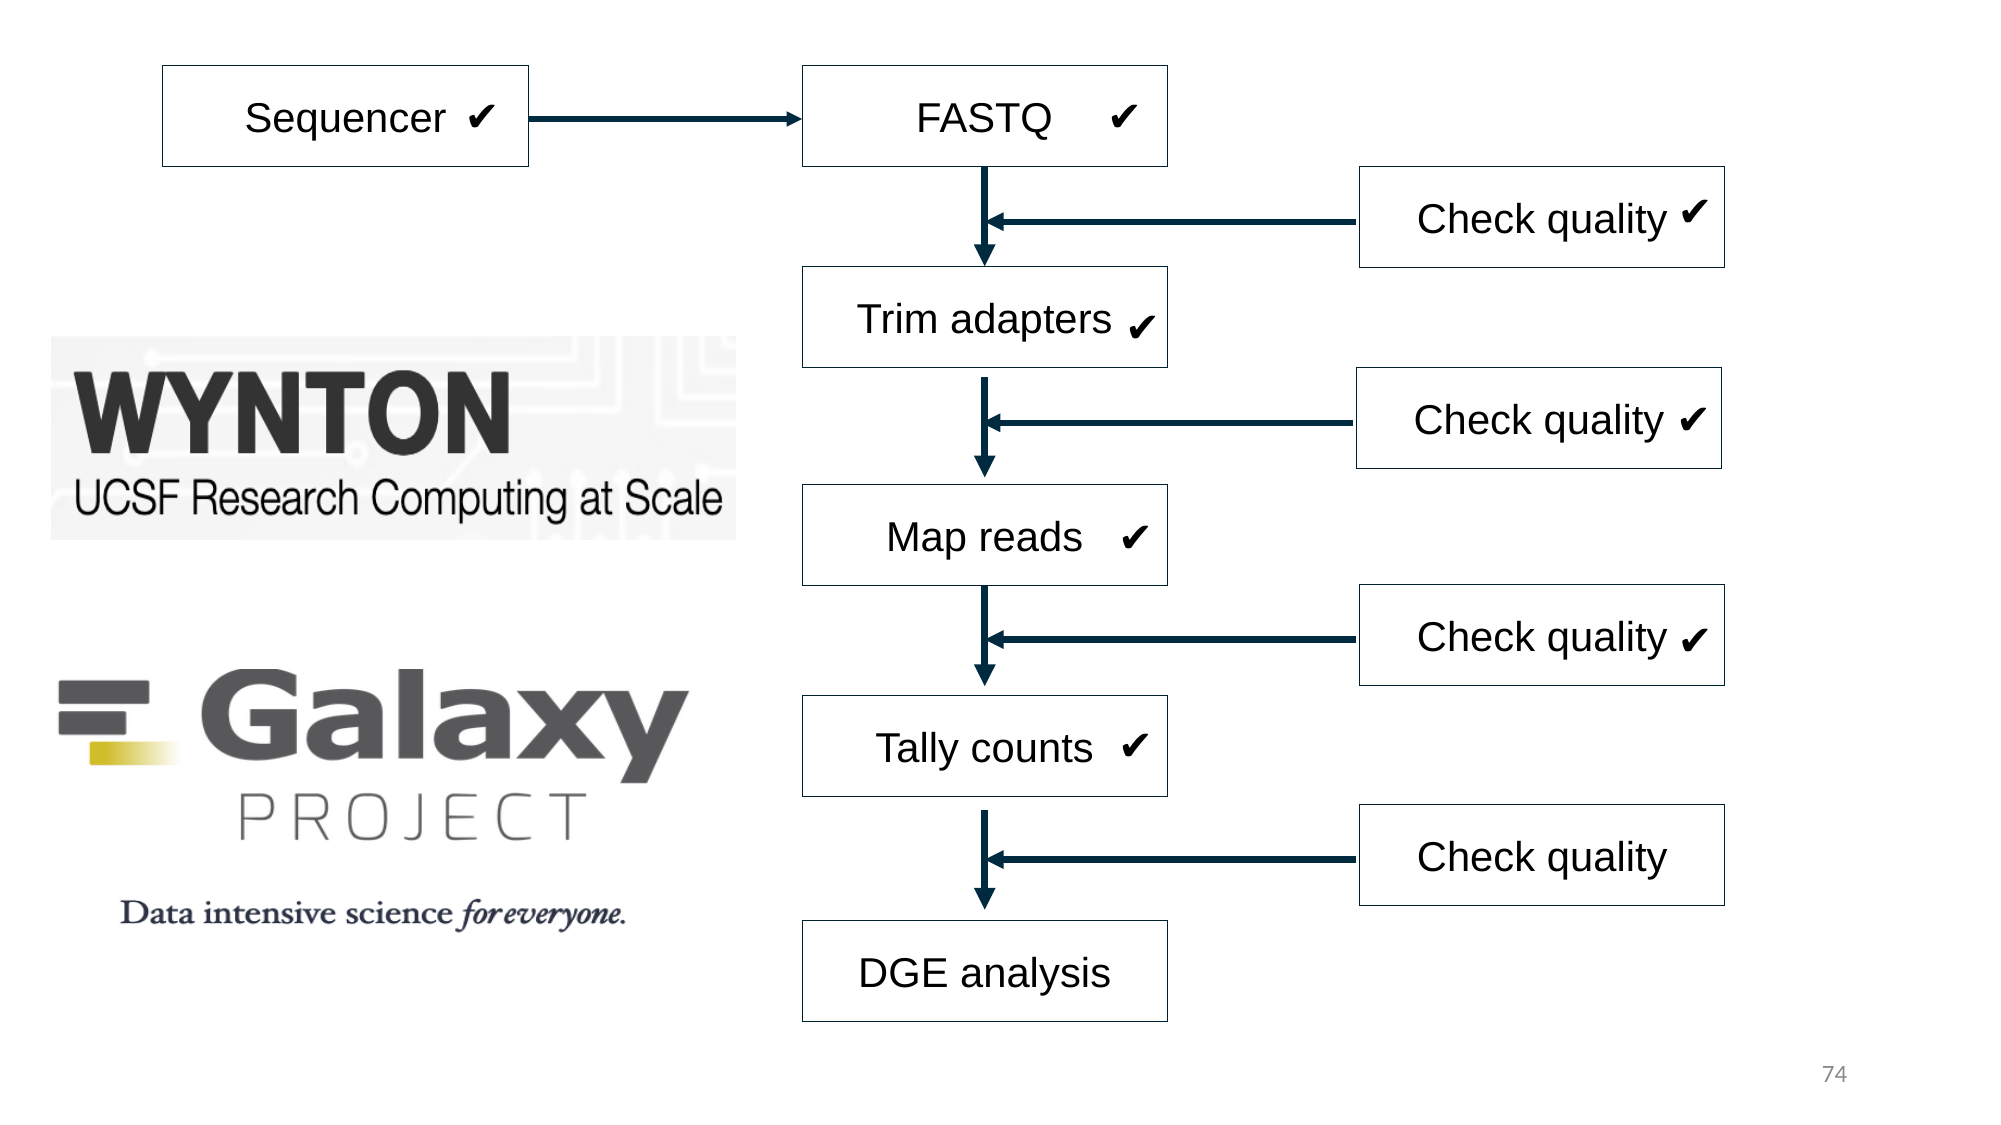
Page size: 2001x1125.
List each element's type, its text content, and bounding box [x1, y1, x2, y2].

text_box ✔️ [1103, 668, 1254, 819]
text_box Trim adapters [802, 266, 1110, 368]
text_box Tally counts [802, 695, 1103, 797]
text_box Check quality [1359, 166, 1662, 268]
picture [51, 336, 736, 540]
text_box Map reads [802, 484, 1103, 586]
text_box Check quality [1359, 804, 1725, 906]
text_box Sequencer [162, 65, 449, 167]
picture [46, 669, 711, 940]
text_box ✔️ [449, 40, 600, 191]
text_box DGE analysis [802, 920, 1168, 1022]
text_box FASTQ [802, 65, 1092, 167]
text_box ✔️ [1110, 250, 1261, 401]
text_box ✔️ [1092, 40, 1243, 191]
text_box ✔️ [1661, 342, 1812, 493]
text_box Check quality [1359, 584, 1662, 686]
text_box ✔️ [1662, 563, 1813, 714]
slide_number 74 [1412, 1042, 1863, 1103]
text_box ✔️ [1103, 460, 1254, 611]
text_box Check quality [1356, 367, 1661, 469]
text_box ✔️ [1662, 134, 1813, 285]
